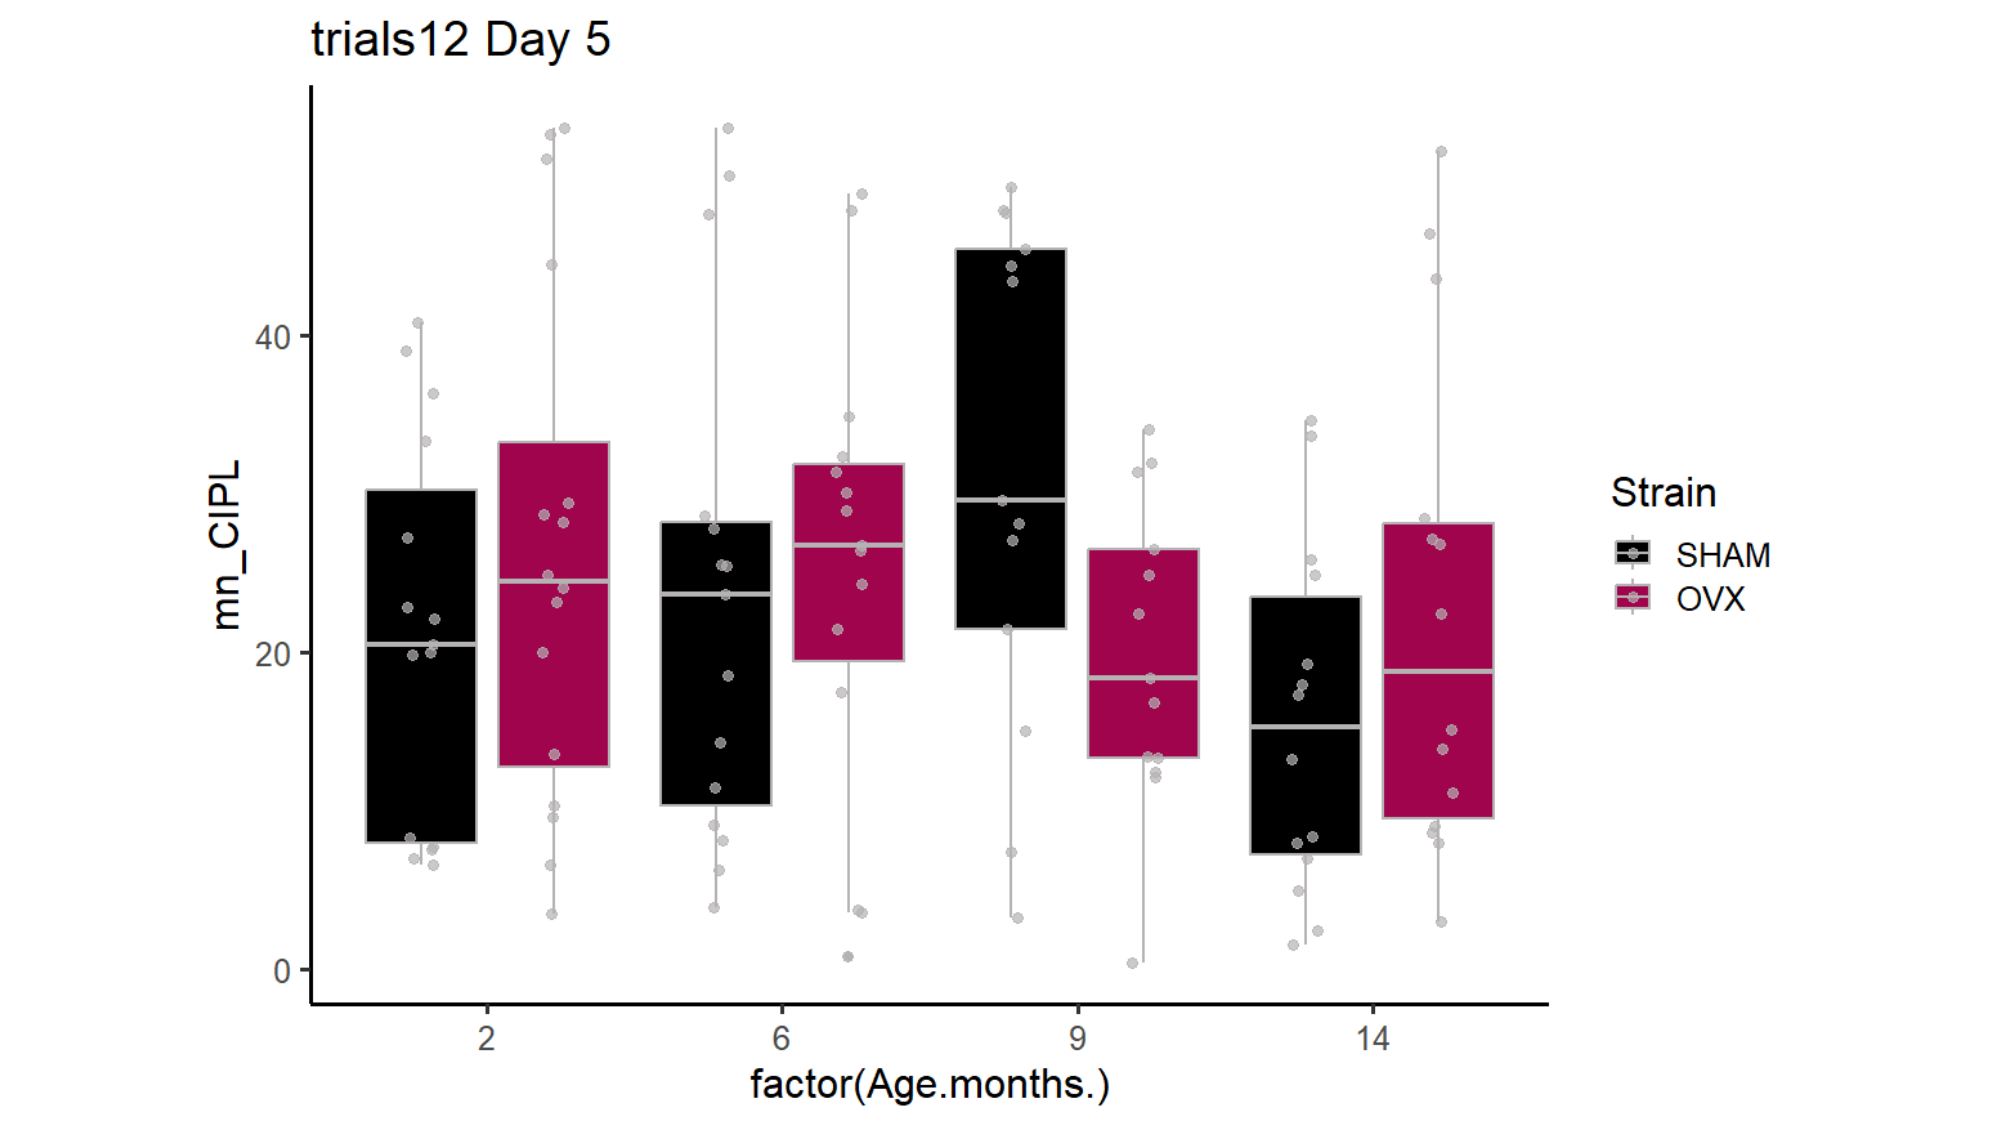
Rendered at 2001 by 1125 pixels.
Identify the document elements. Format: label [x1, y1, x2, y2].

picture [186, 0, 1814, 1125]
